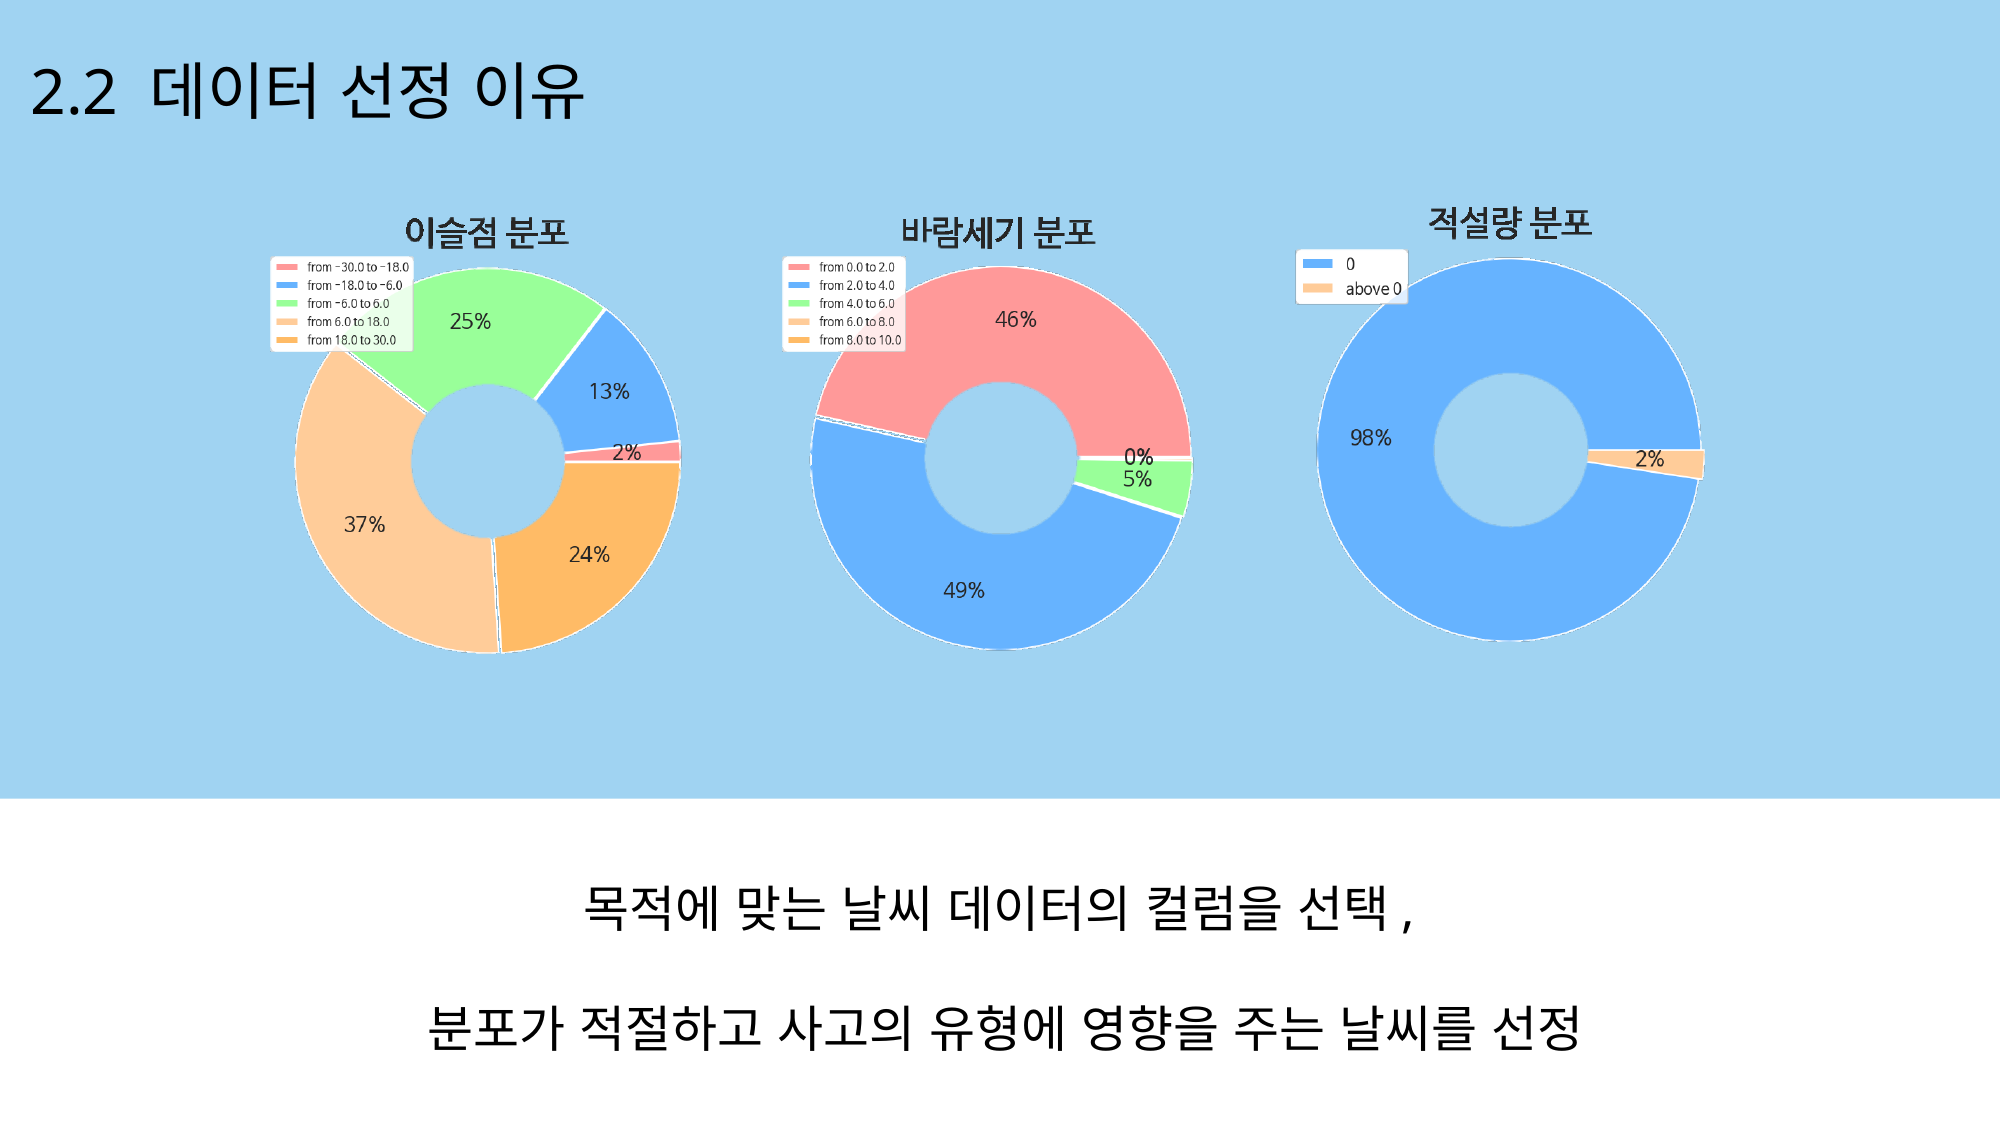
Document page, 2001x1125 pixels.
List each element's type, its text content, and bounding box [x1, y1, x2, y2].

text_box 목적에 맞는 날씨 데이터의 컬럼을 선택, 분포가 적절하고 사고의 유형에 영향을 주는 날씨를 선정 [291, 869, 1721, 1065]
text_box 2.2 데이터 선정 이유 [15, 7, 819, 135]
picture [1274, 197, 1745, 672]
picture [250, 206, 721, 681]
text_box [0, 0, 2000, 801]
picture [762, 206, 1233, 681]
